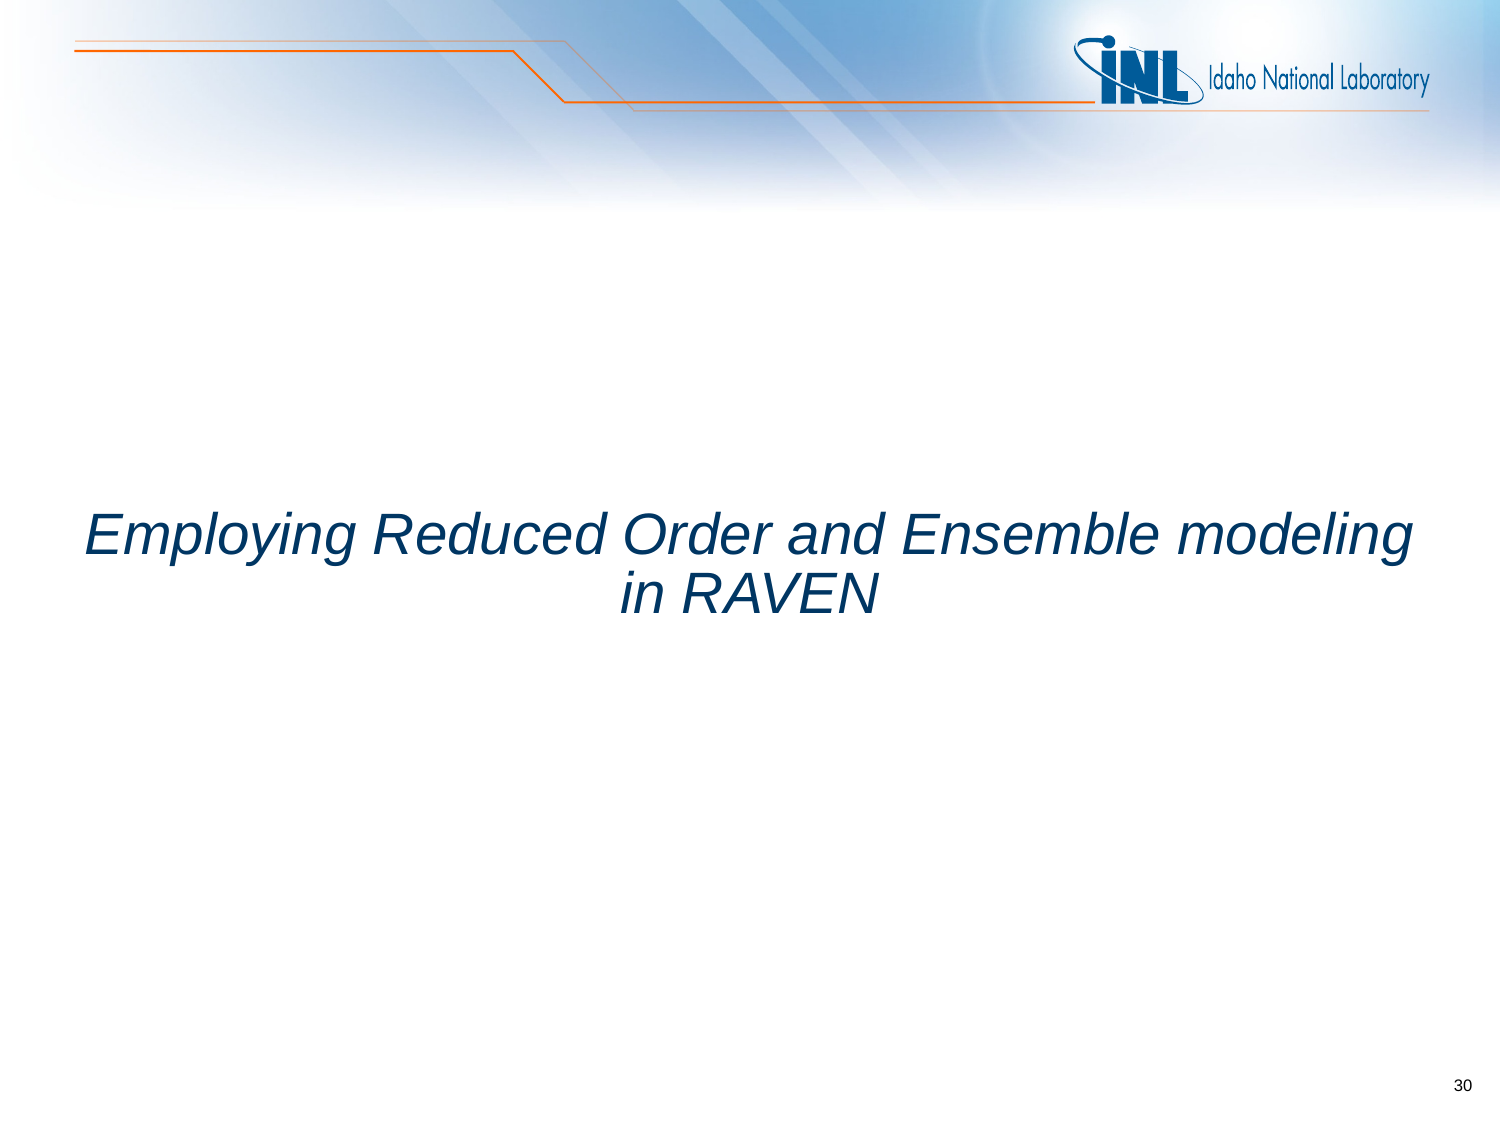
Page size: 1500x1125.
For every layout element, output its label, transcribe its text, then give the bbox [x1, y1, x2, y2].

slide_number 30 [1429, 1074, 1473, 1096]
title Employing Reduced Order and Ensemble modeling in RAVEN [74, 506, 1426, 629]
picture [0, 0, 1500, 1125]
